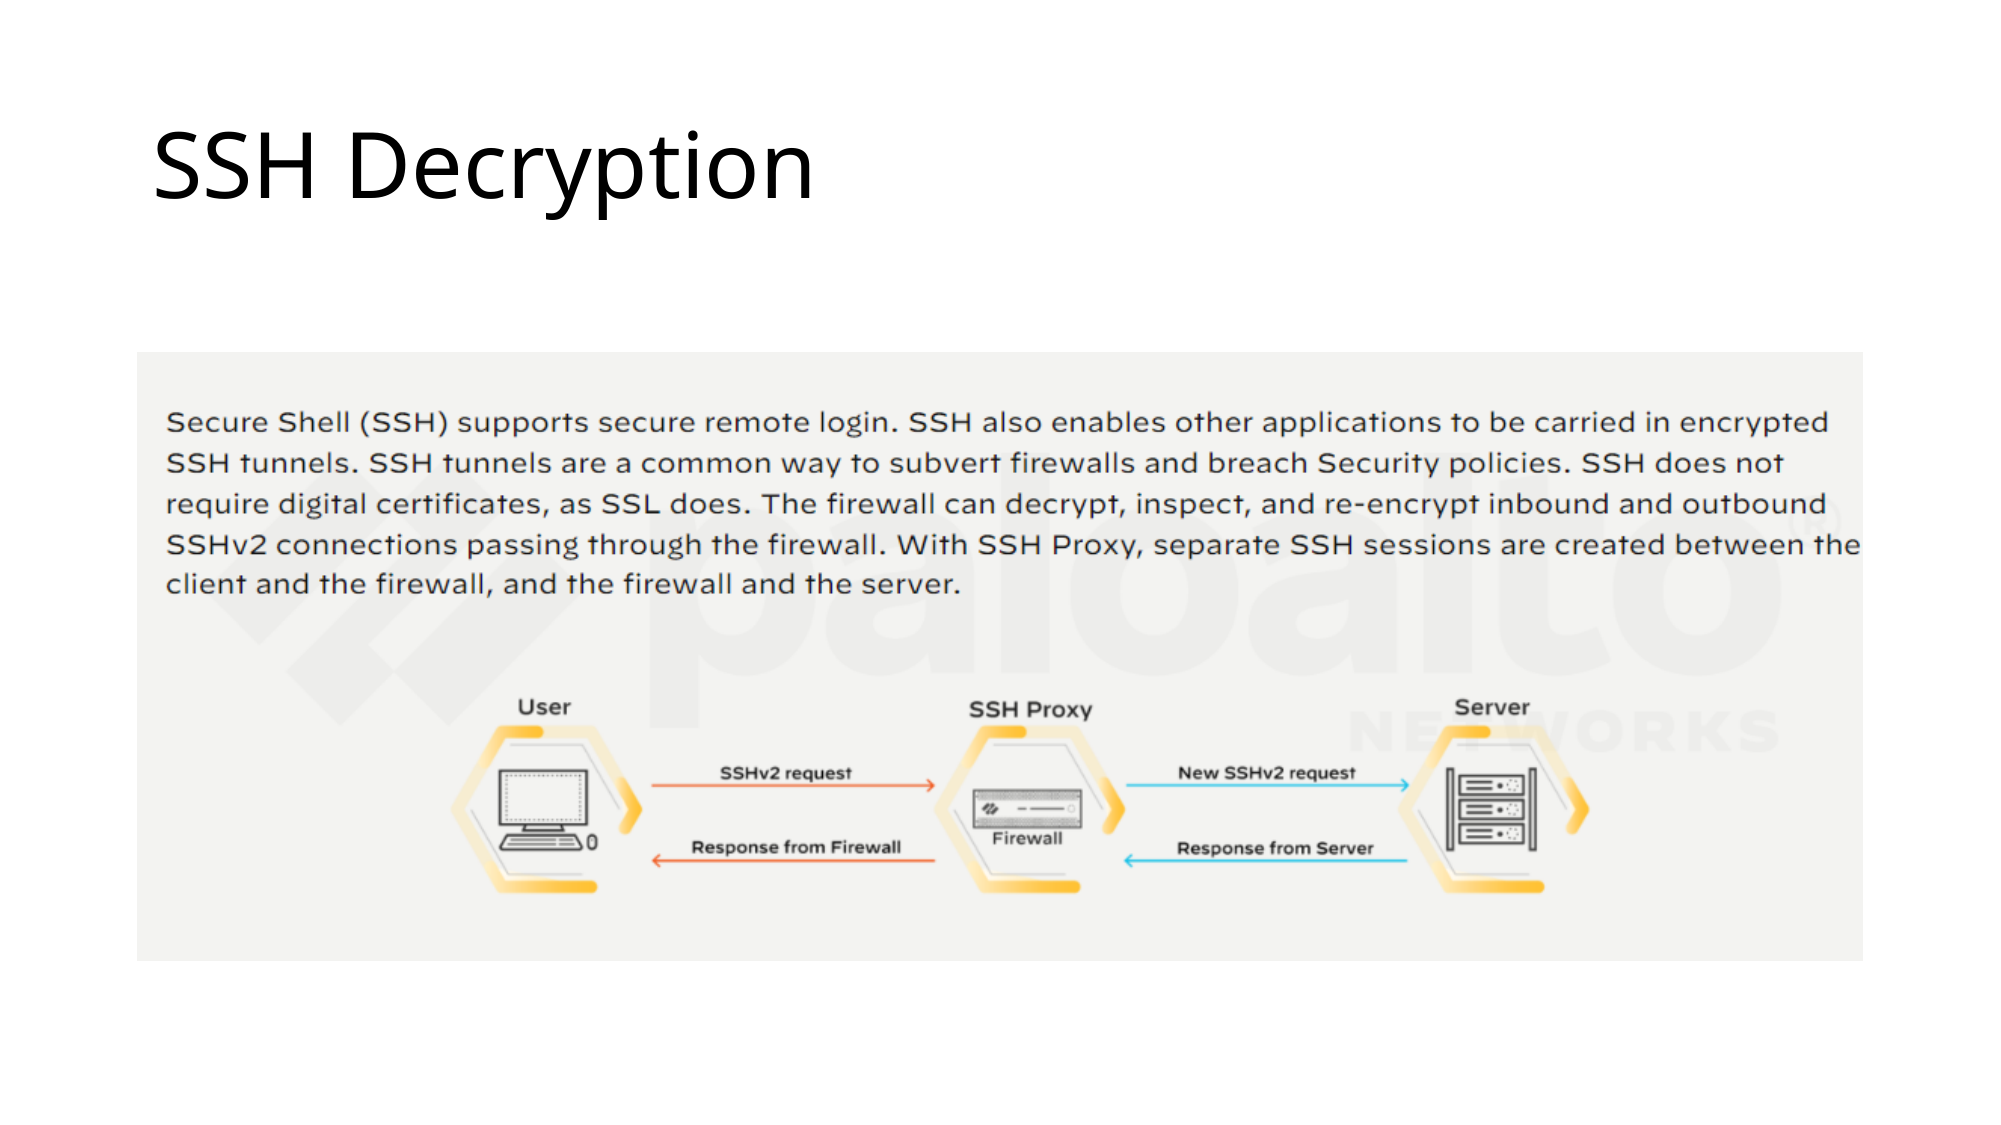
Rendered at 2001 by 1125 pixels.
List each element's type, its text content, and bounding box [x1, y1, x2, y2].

title SSH Decryption [137, 59, 1863, 278]
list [137, 352, 1863, 961]
